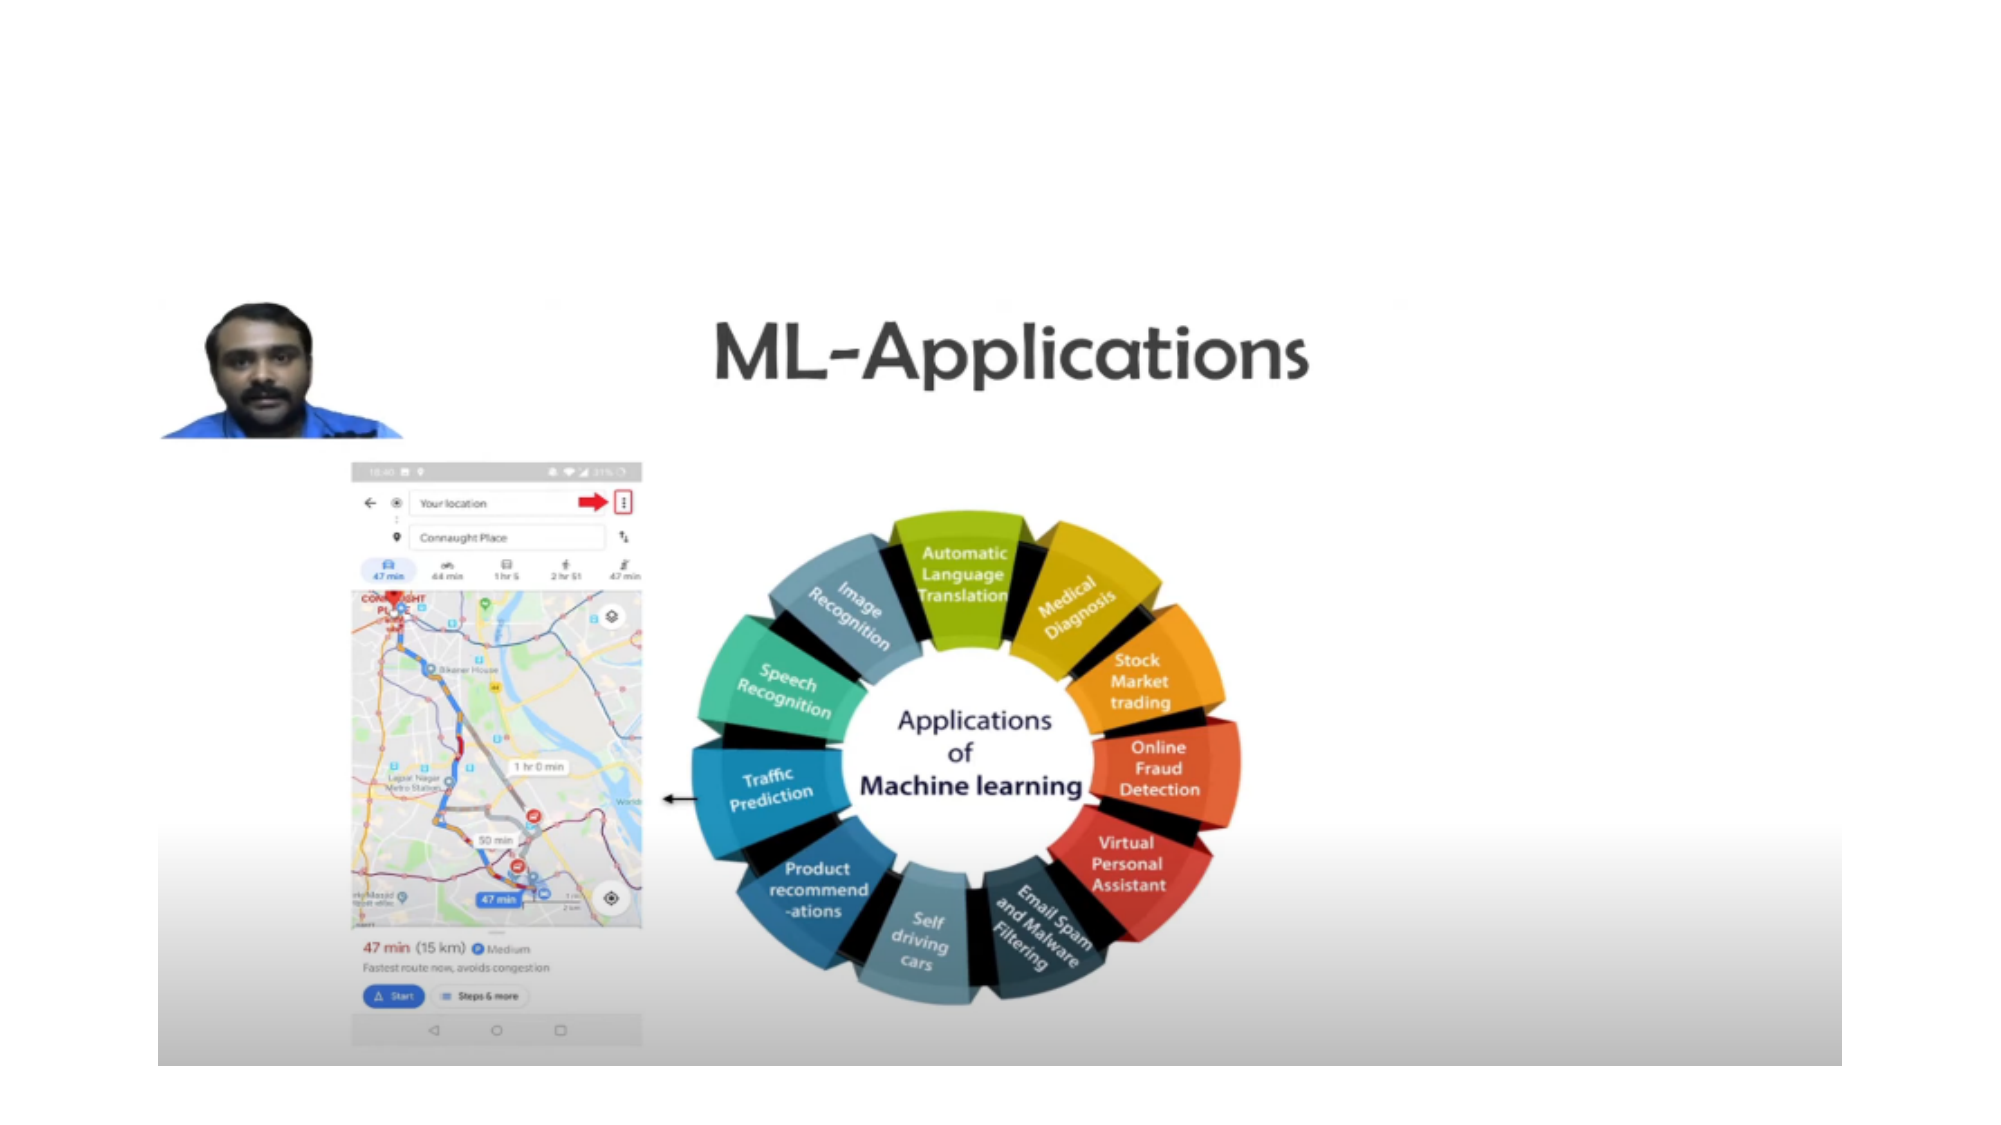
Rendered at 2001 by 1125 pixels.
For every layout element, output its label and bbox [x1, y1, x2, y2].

list [158, 299, 1842, 1066]
